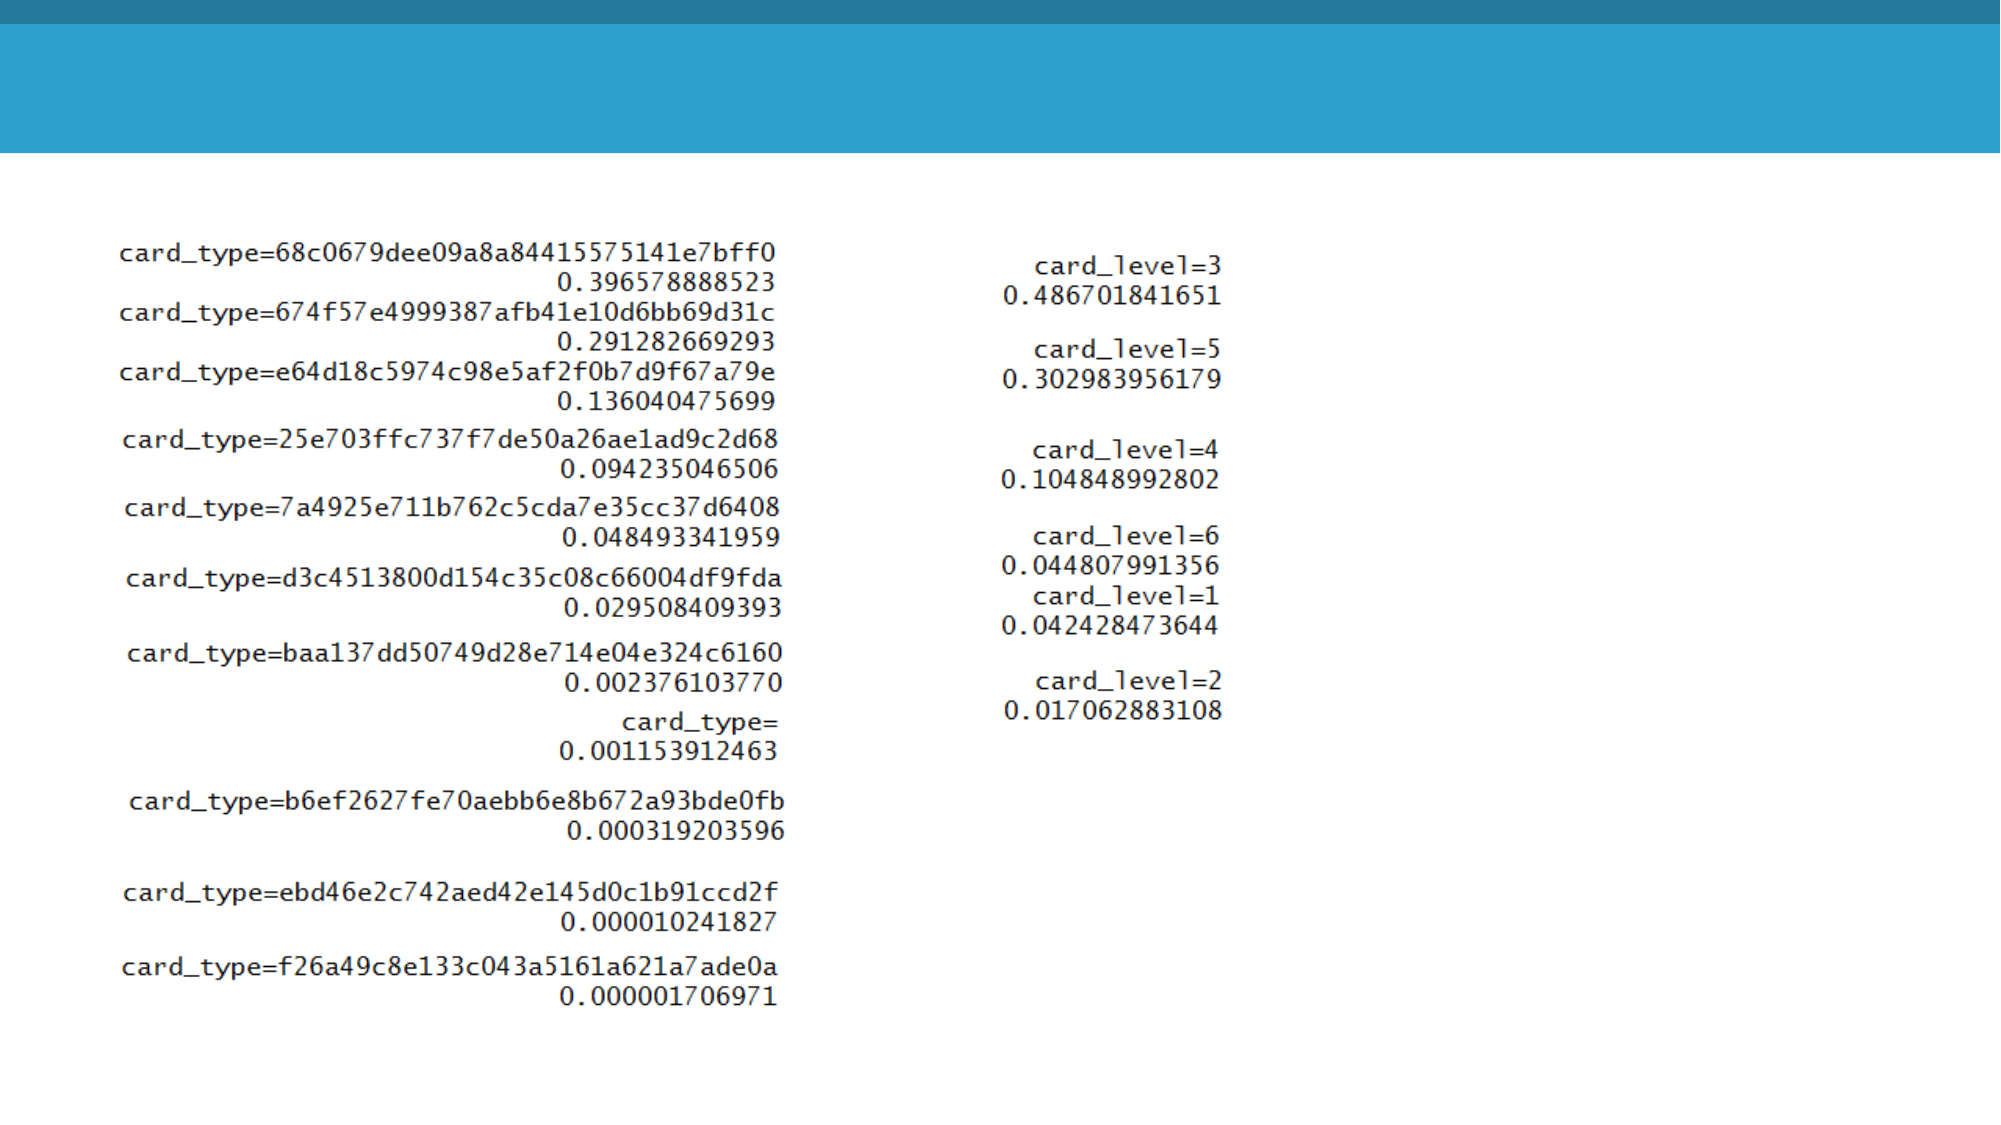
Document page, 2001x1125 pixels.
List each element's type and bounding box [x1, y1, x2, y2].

picture [993, 438, 1230, 495]
picture [996, 669, 1236, 726]
picture [111, 947, 783, 1015]
picture [996, 334, 1227, 395]
picture [115, 879, 784, 936]
picture [121, 494, 784, 553]
picture [118, 426, 787, 483]
picture [992, 521, 1225, 641]
picture [119, 638, 791, 700]
picture [992, 254, 1235, 311]
picture [548, 710, 791, 768]
picture [121, 563, 789, 625]
picture [108, 238, 787, 415]
picture [121, 786, 792, 848]
